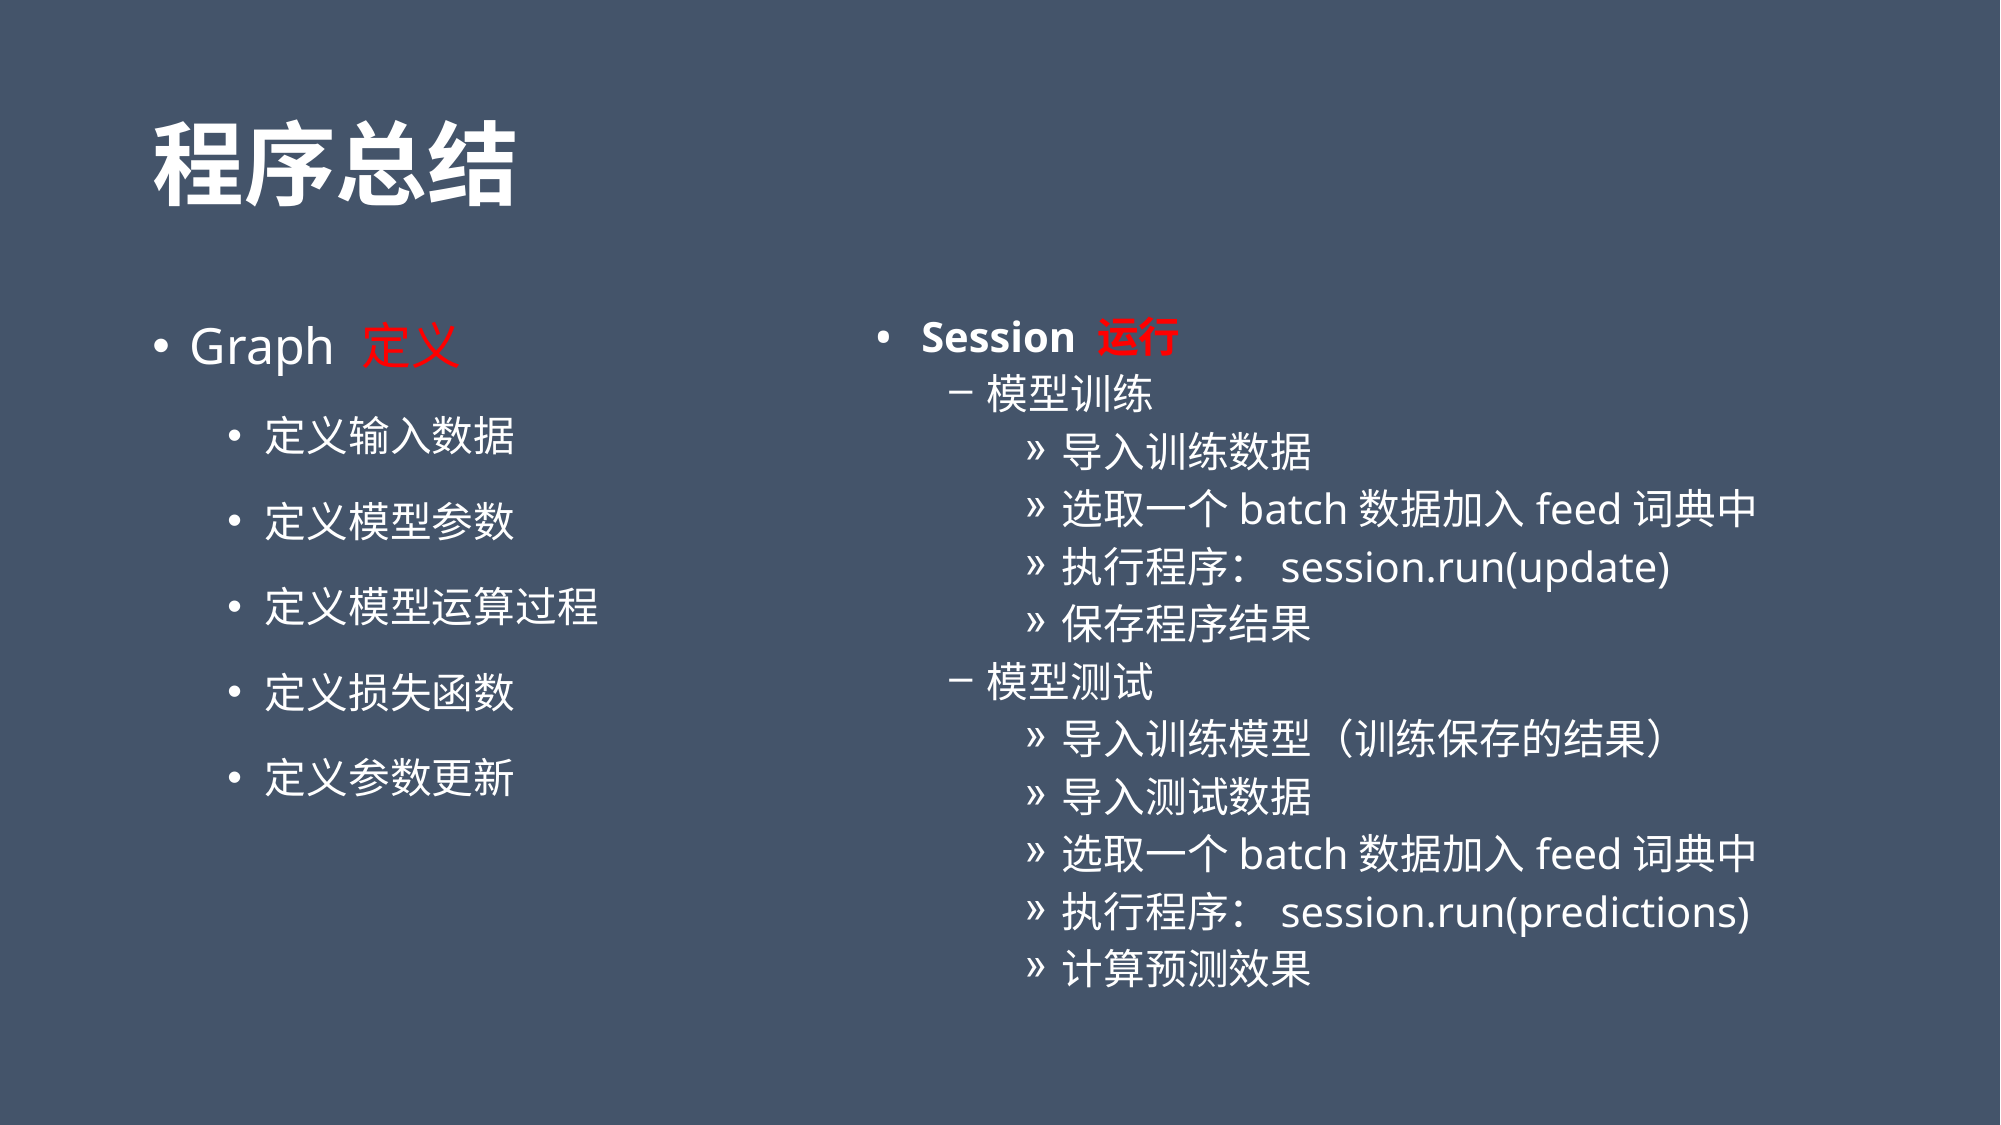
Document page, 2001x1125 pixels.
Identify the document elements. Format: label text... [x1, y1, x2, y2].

list Graph 定义 定义输入数据 定义模型参数 定义模型运算过程 定义损失函数 定义参数更新 [137, 277, 725, 992]
title 程序总结 [137, 59, 1863, 278]
text_box Session 运行 模型训练 导入训练数据 选取一个batch数据加入feed词典中 执行程序：session.run(update) 保存程序结果 模型测试 导入训练模型（训练保存的结果） 导入测试数据 选取一个batch数据加入feed词典中 执行程序：session.run(predictions) 计算预测效果 [859, 308, 1951, 1023]
